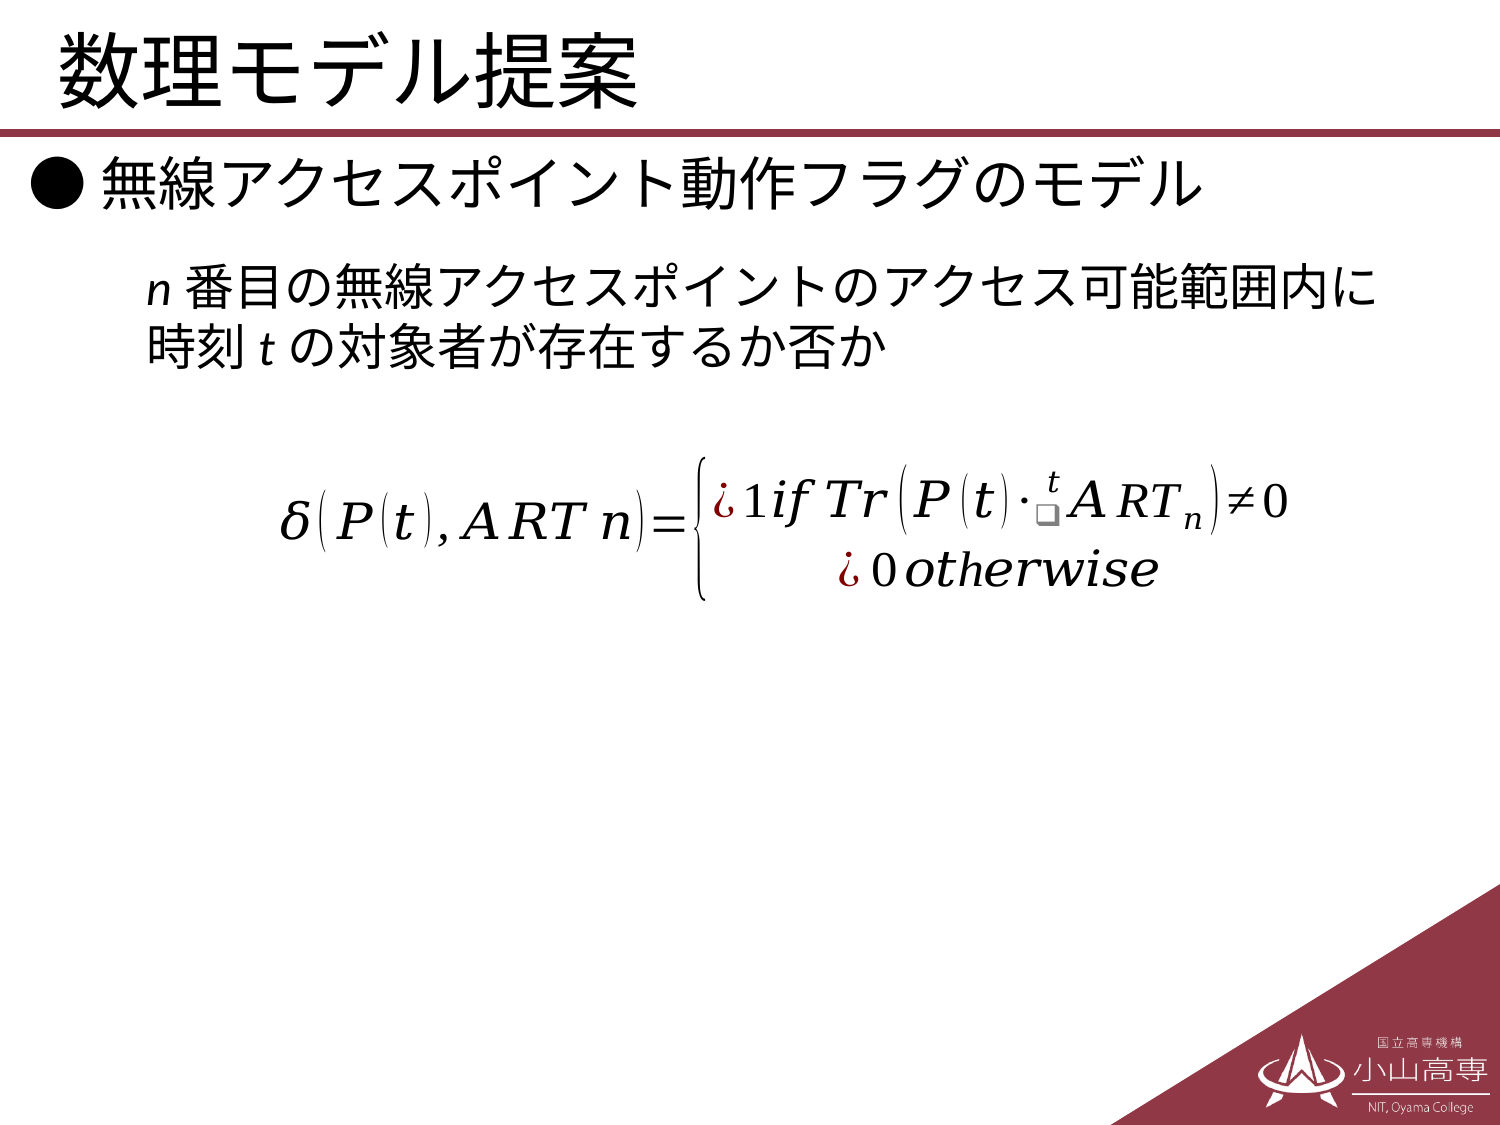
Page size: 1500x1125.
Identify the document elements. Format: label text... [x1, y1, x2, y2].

text_box ●無線アクセスポイント動作フラグのモデル [13, 140, 1269, 225]
text_box n番目の無線アクセスポイントのアクセス可能範囲内に時刻tの対象者が存在するか否か [131, 247, 1408, 383]
picture [1112, 885, 1500, 1125]
picture [0, 129, 1500, 137]
title 数理モデル提案 [42, 20, 1294, 130]
